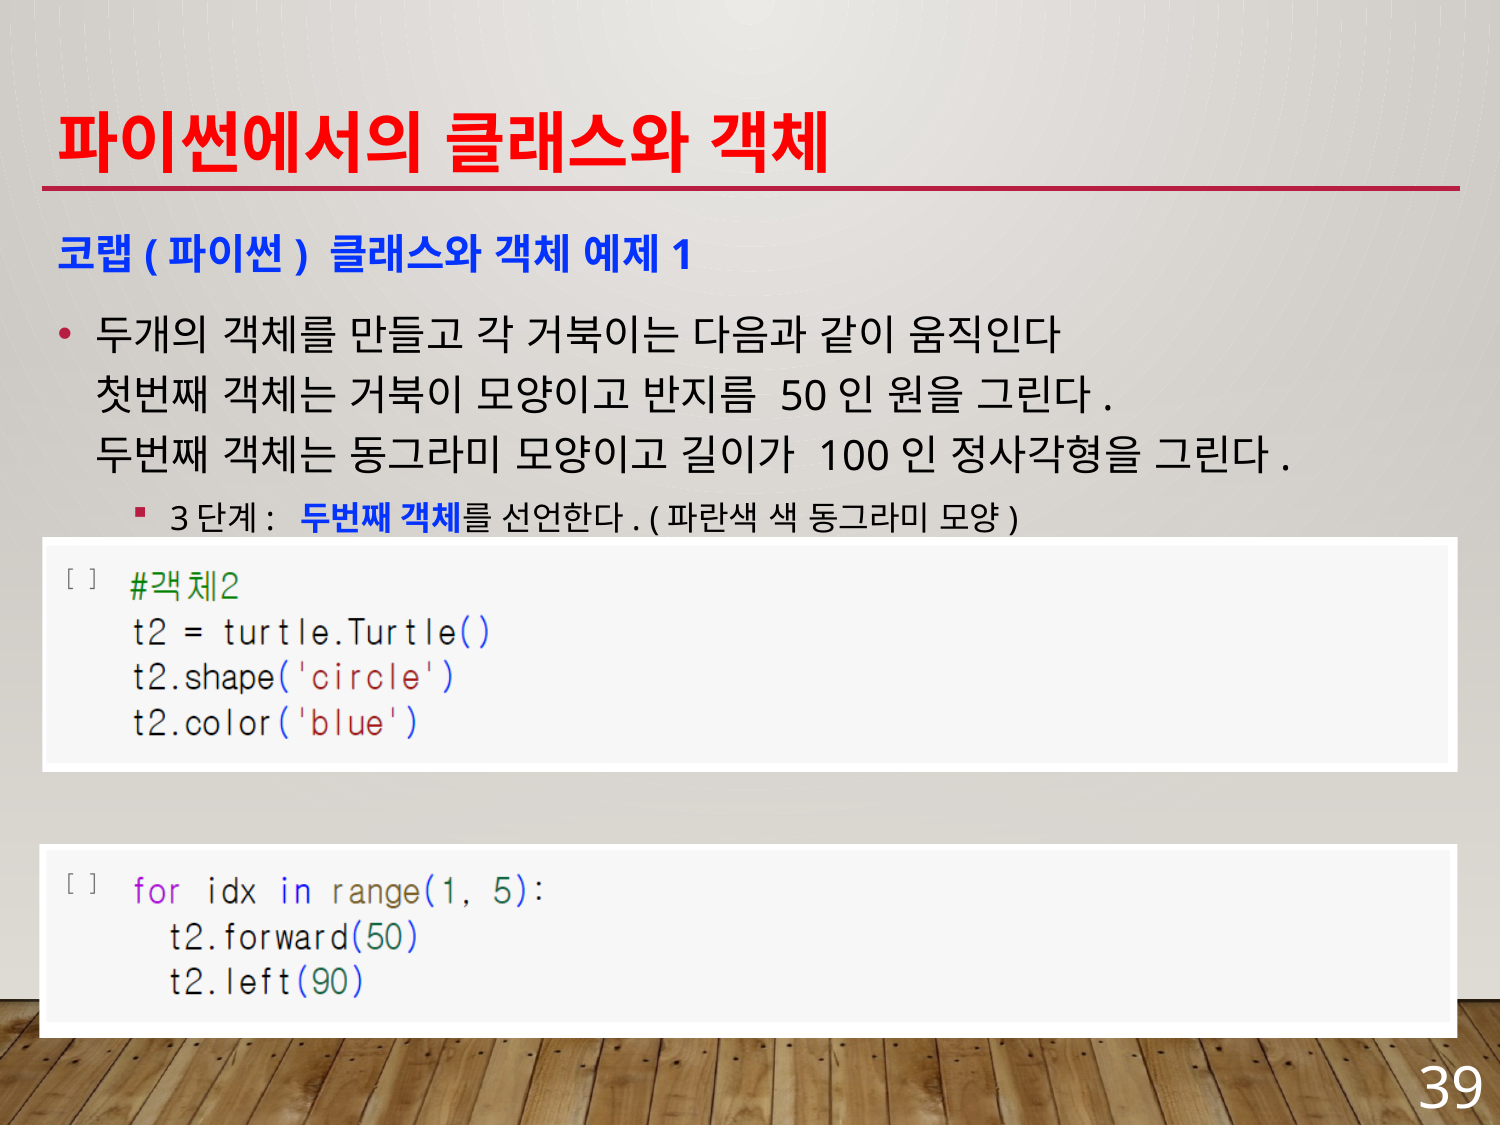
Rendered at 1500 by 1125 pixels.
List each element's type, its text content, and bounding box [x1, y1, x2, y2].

list 코랩(파이썬) 클래스와 객체 예제1 두개의 객체를 만들고 각 거북이는 다음과 같이 움직인다 첫번째 객체는 거북이 모양이고 반지름 50인 원을 그린다. 두번째 객체는 동그라미 모양이고 길이가 100인 정사각형을 그린다. 3단계: 두번째 객체를 선언한다. (파란색 색 동그라미 모양) 2단계: 두번째 객체가 길이가 50인 정사각형 그린다. [42, 210, 1461, 993]
picture [42, 537, 1458, 772]
title 파이썬에서의 클래스와 객체 [42, 16, 1461, 189]
picture [0, 844, 1500, 1125]
